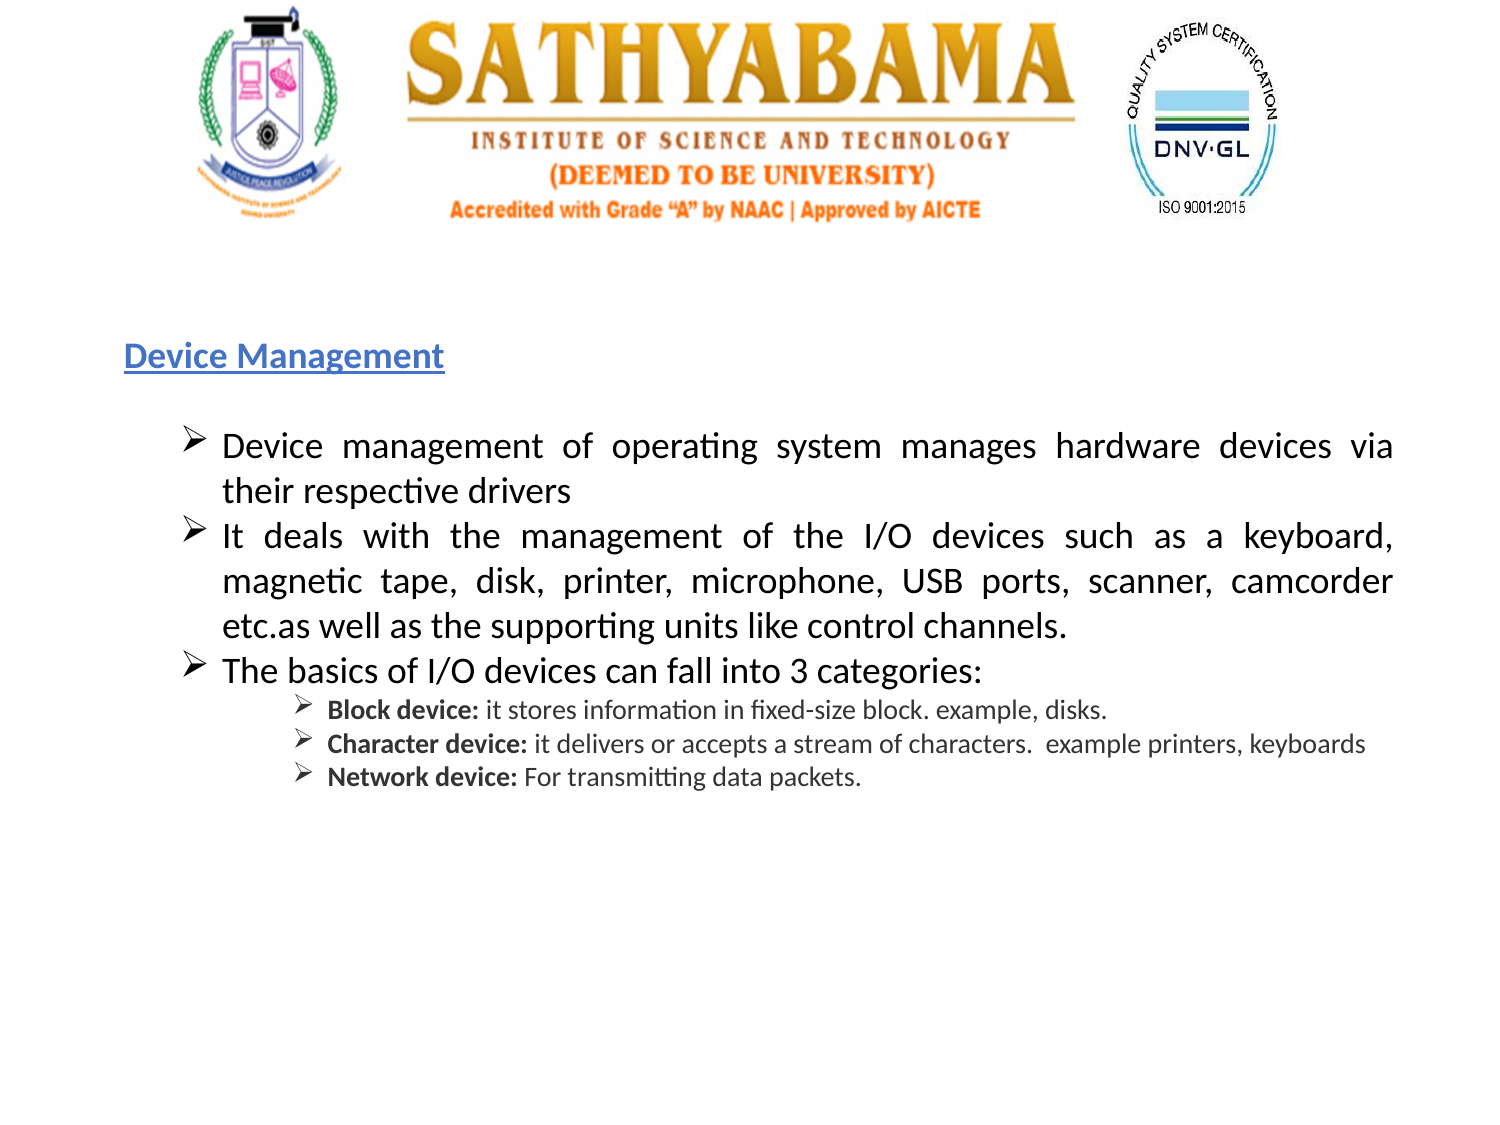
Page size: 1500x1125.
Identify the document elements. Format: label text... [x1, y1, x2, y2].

picture [1112, 8, 1283, 238]
picture [186, 3, 352, 227]
text_box Device Management Device management of operating system manages hardware devices via their respective drivers It deals with the management of the I/O devices such as a keyboard, magnetic tape, disk, printer, microphone, USB ports, scanner, camcorder etc.as well as the supporting units like control channels. The basics of I/O devices can fall into 3 categories: Block device: it stores information in fixed-size block. example, disks. Character device: it delivers or accepts a stream of characters. example printers, keyboards Network device: For transmitting data packets. [108, 323, 1410, 845]
picture [397, 0, 1084, 230]
